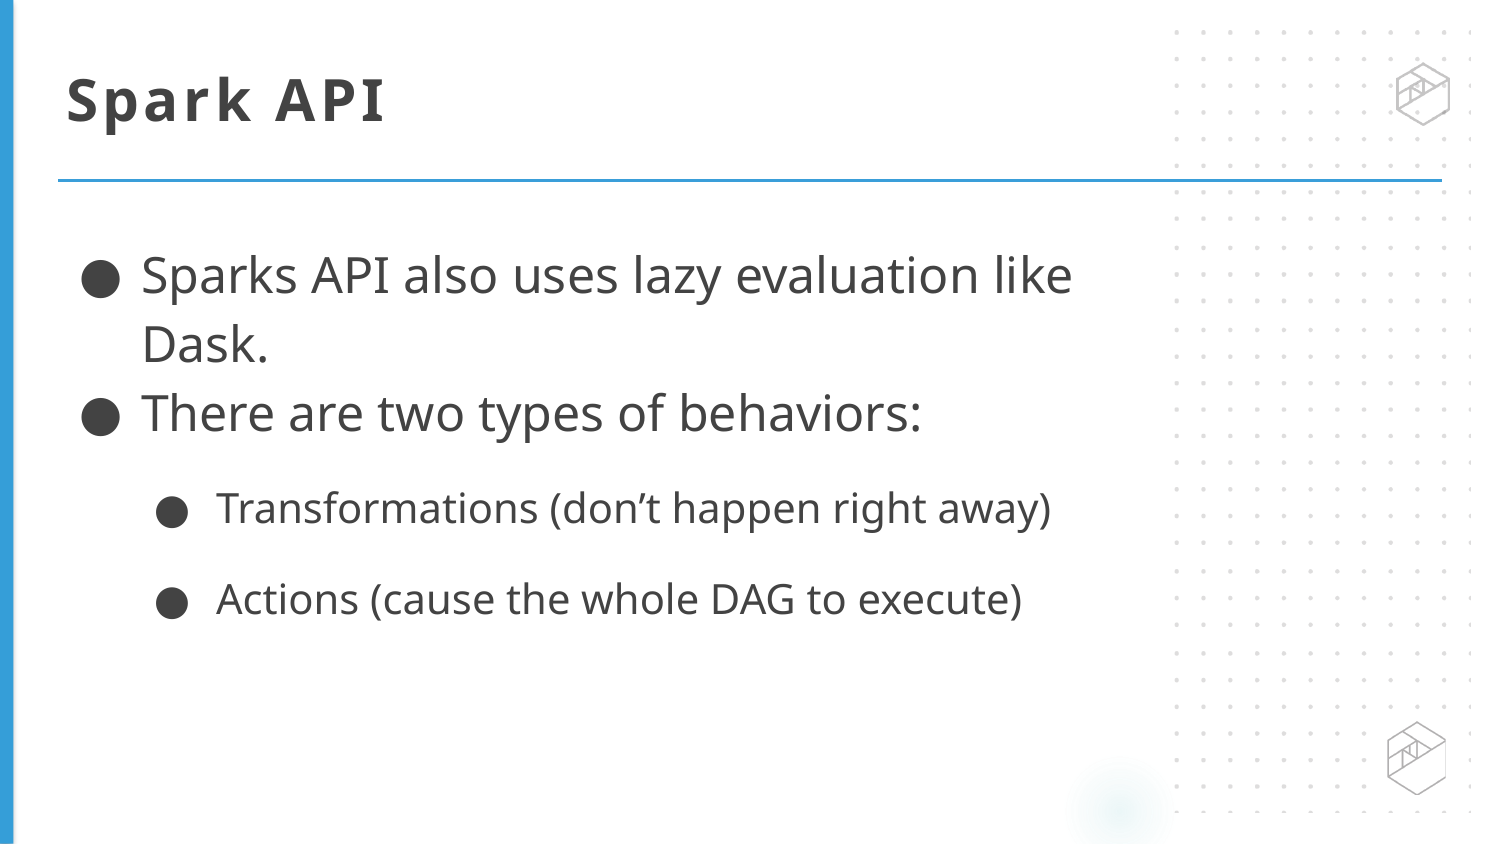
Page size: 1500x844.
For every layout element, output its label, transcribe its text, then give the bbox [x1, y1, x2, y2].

picture [1058, 750, 1181, 844]
title Spark API [51, 48, 1242, 142]
picture [1396, 62, 1451, 126]
list Sparks API also uses lazy evaluation like Dask. There are two types of behaviors: Transformations (don’t happen right away) Actions (cause the whole DAG to execute) [51, 219, 1176, 655]
